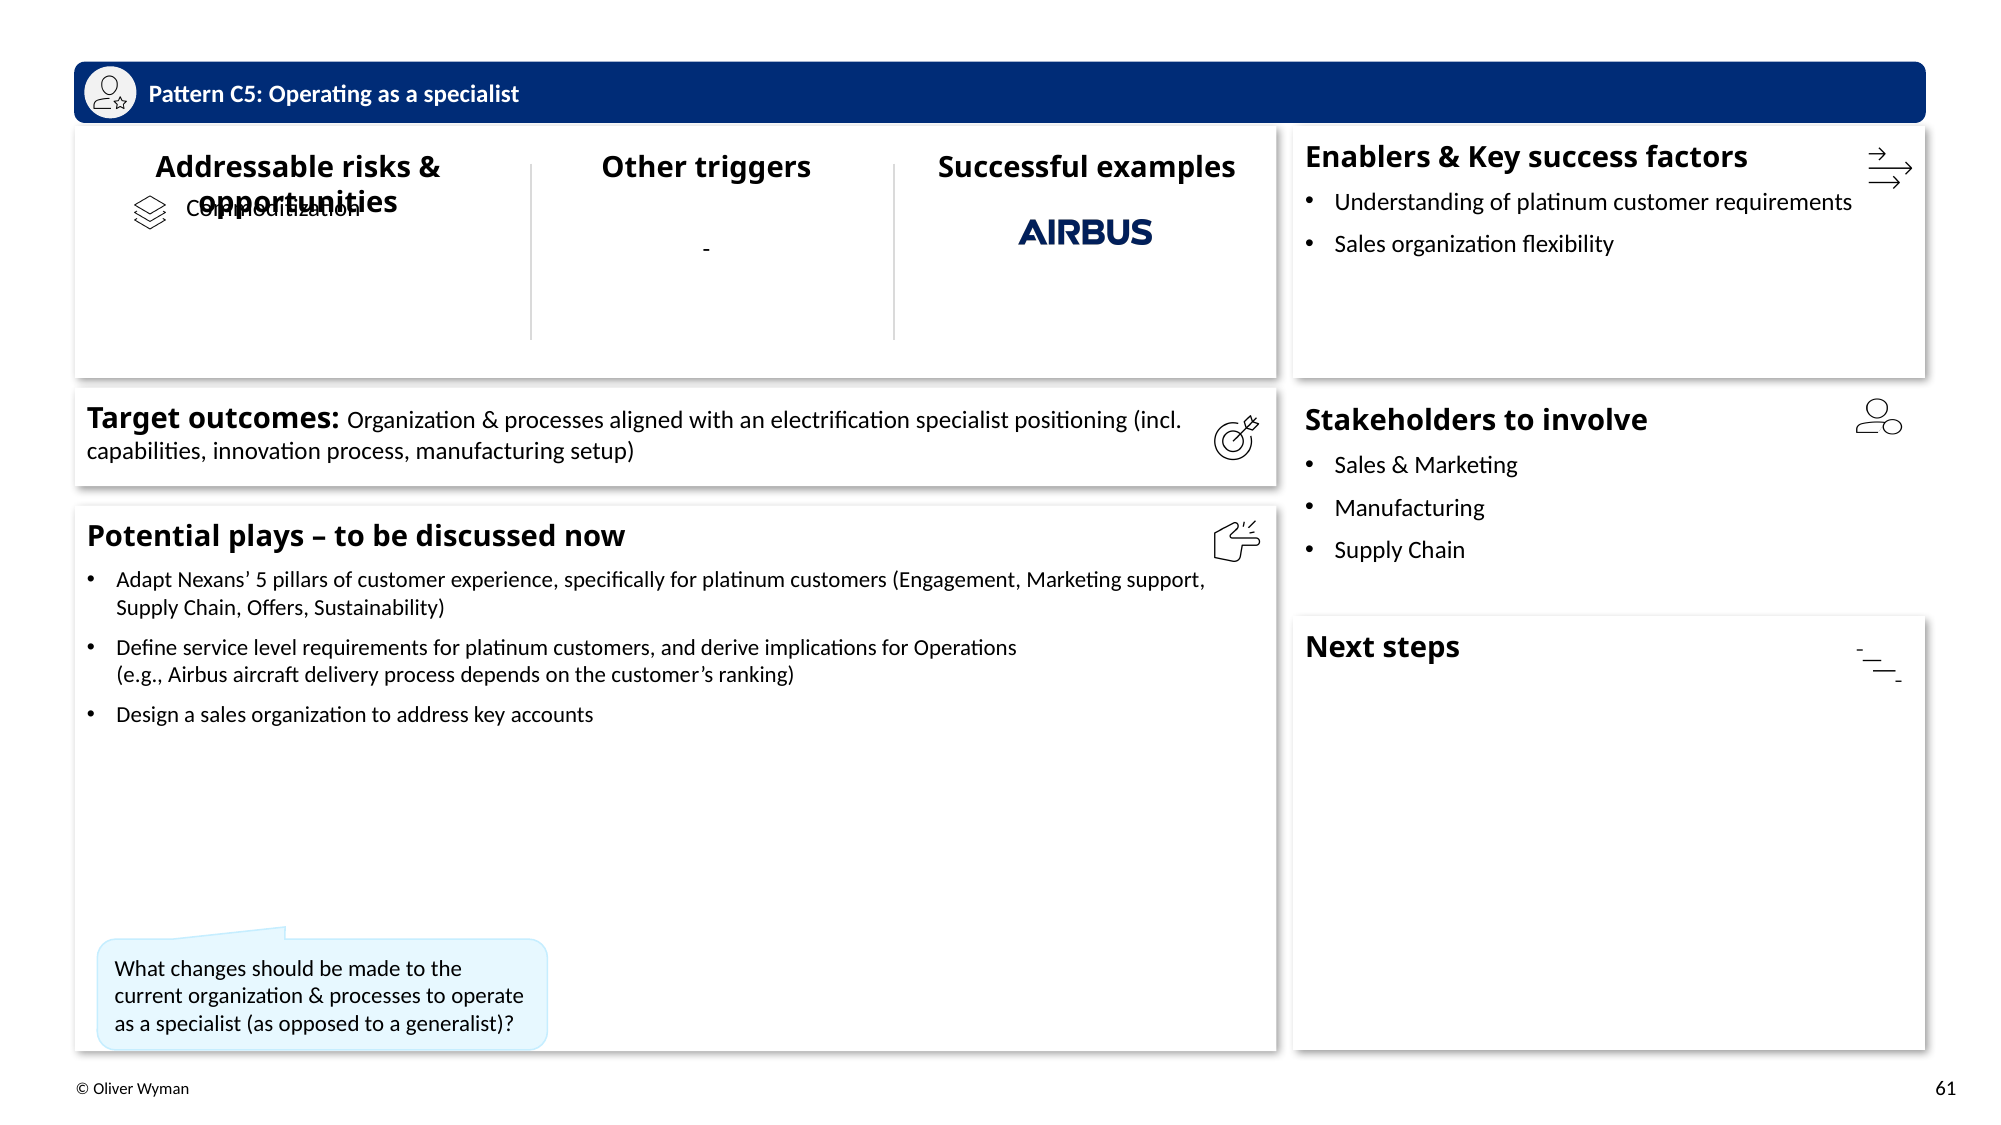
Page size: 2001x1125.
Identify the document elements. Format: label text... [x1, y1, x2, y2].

text_box What changes should be made to the current organization & processes to operate as a specialist (as opposed to a generalist)? [96, 926, 549, 1051]
text_box Pattern C5: Operating as a specialist [74, 61, 1926, 123]
text_box Potential plays – to be discussed now Adapt Nexans’ 5 pillars of customer experience, specifically for platinum customers (Engagement, Marketing support, Supply Chain, Offers, Sustainability) Define service level requirements for platinum customers, and derive implications for Operations (e.g., Airbus aircraft delivery process depends on the customer’s ranking) Design a sales organization to address key accounts [74, 505, 1277, 1052]
text_box Successful examples [931, 148, 1250, 184]
text_box - [558, 232, 856, 263]
picture [92, 74, 129, 111]
text_box Next steps [1292, 615, 1926, 1051]
picture [1853, 640, 1903, 690]
picture [1865, 143, 1915, 193]
text_box Enablers & Key success factors Understanding of platinum customer requirements Sales organization flexibility [1292, 125, 1926, 379]
text_box [74, 125, 1277, 379]
picture [1212, 412, 1261, 462]
text_box Commoditization [186, 191, 505, 222]
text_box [1292, 389, 1926, 605]
text_box Target outcomes: Organization & processes aligned with an electrification specialist positioning (incl. capabilities, innovation process, manufacturing setup) [74, 387, 1277, 487]
text_box [83, 65, 138, 120]
text_box Other triggers [547, 148, 866, 184]
picture [131, 193, 168, 230]
text_box Addressable risks & opportunities [82, 148, 515, 219]
picture [1018, 219, 1152, 245]
picture [1212, 517, 1261, 567]
